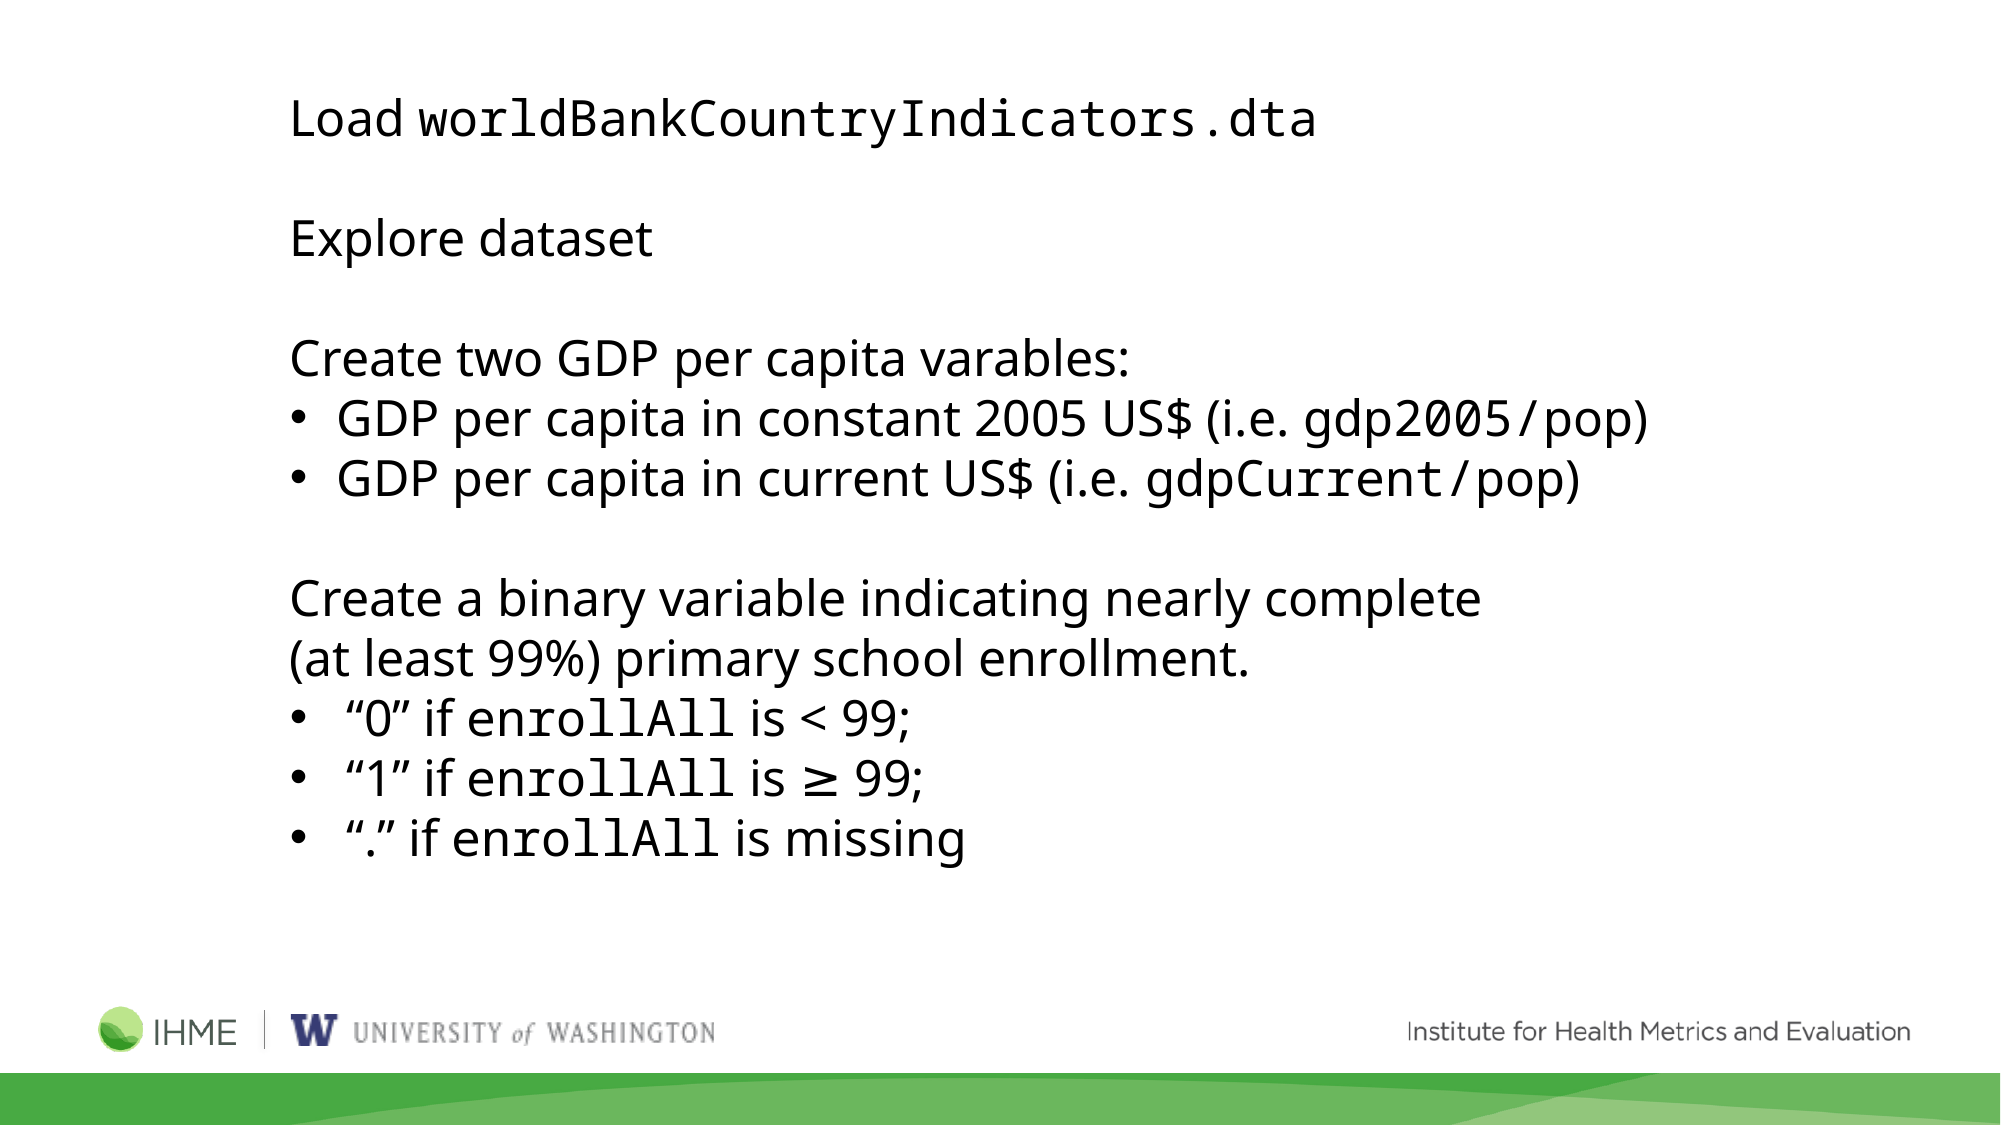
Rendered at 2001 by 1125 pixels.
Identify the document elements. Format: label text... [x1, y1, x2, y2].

picture [0, 1073, 2001, 1125]
picture [98, 1006, 236, 1052]
text_box Load worldBankCountryIndicators.dta Explore dataset Create two GDP per capita varables: GDP per capita in constant 2005 US$ (i.e. gdp2005/pop) GDP per capita in current US$ (i.e. gdpCurrent/pop) Create a binary variable indicating nearly complete (at least 99%) primary school enrollment. “0” if enrollAll is < 99; “1” if enrollAll is ≥ 99; “.” if enrollAll is missing [275, 79, 1810, 874]
picture [1399, 1013, 1916, 1046]
